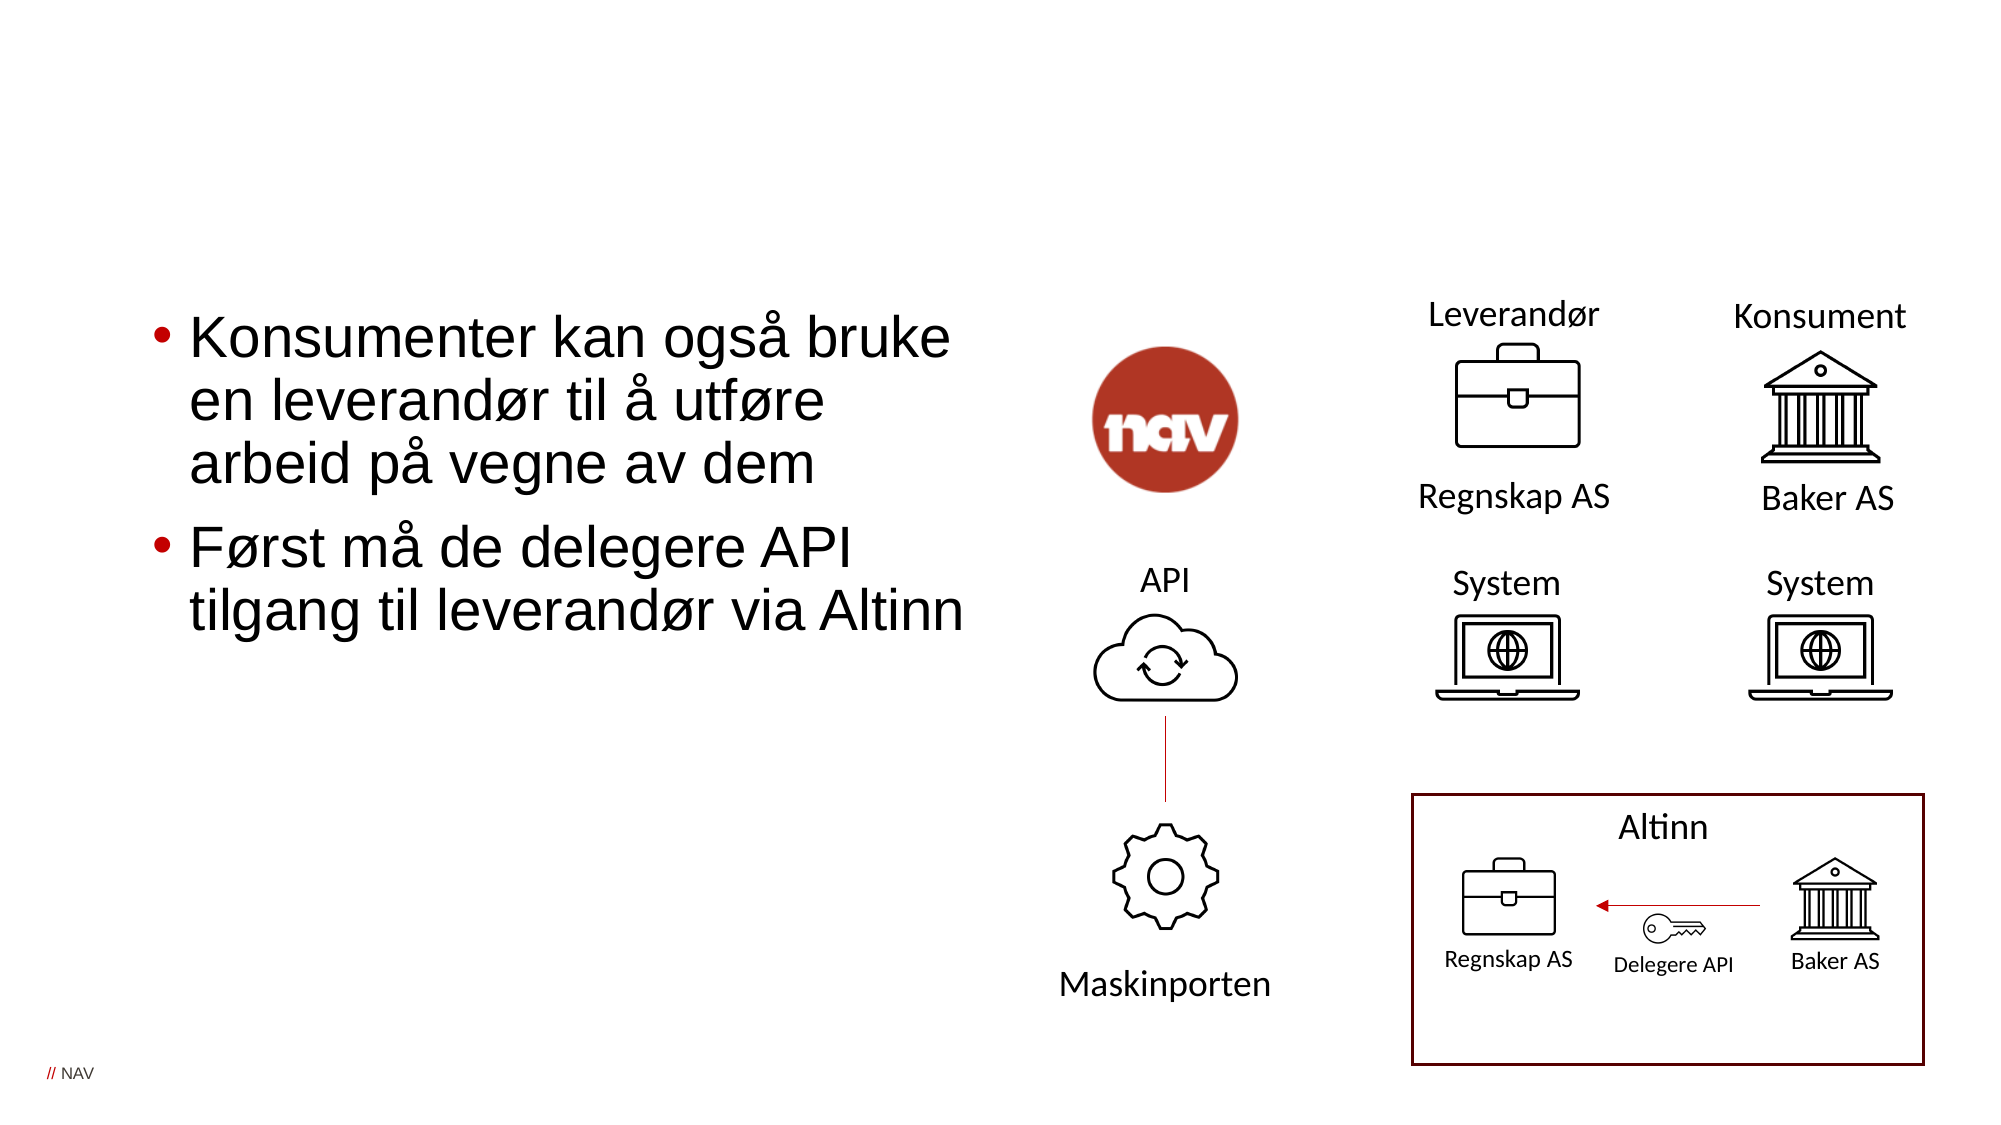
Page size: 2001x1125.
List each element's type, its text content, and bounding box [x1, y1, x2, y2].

picture [1745, 331, 1896, 482]
text_box Konsument [1719, 283, 1923, 344]
picture [1432, 581, 1583, 732]
picture [1745, 581, 1896, 732]
picture [1090, 343, 1241, 494]
text_box System [1437, 551, 1577, 581]
text_box Regnskap AS [1403, 463, 1626, 524]
picture [1779, 843, 1891, 954]
text_box Maskinporten [1043, 951, 1287, 1012]
text_box API [1125, 547, 1206, 582]
text_box [1411, 793, 1925, 1066]
list Konsumenter kan også bruke en leverandør til å utføre arbeid på vegne av dem Først må de delegere API tilgang til leverandør via Altinn [137, 299, 1000, 1014]
text_box Delegere API [1599, 941, 1750, 984]
picture [1090, 582, 1241, 733]
text_box System [1751, 551, 1891, 581]
text_box Baker AS [1746, 465, 1910, 526]
picture [1640, 894, 1709, 963]
text_box Baker AS [1776, 937, 1896, 982]
text_box Leverandør [1413, 281, 1616, 342]
picture [1450, 842, 1563, 954]
text_box Regnskap AS [1429, 935, 1589, 981]
picture [1090, 801, 1241, 952]
text_box Altinn [1603, 794, 1724, 854]
picture [1439, 322, 1590, 473]
